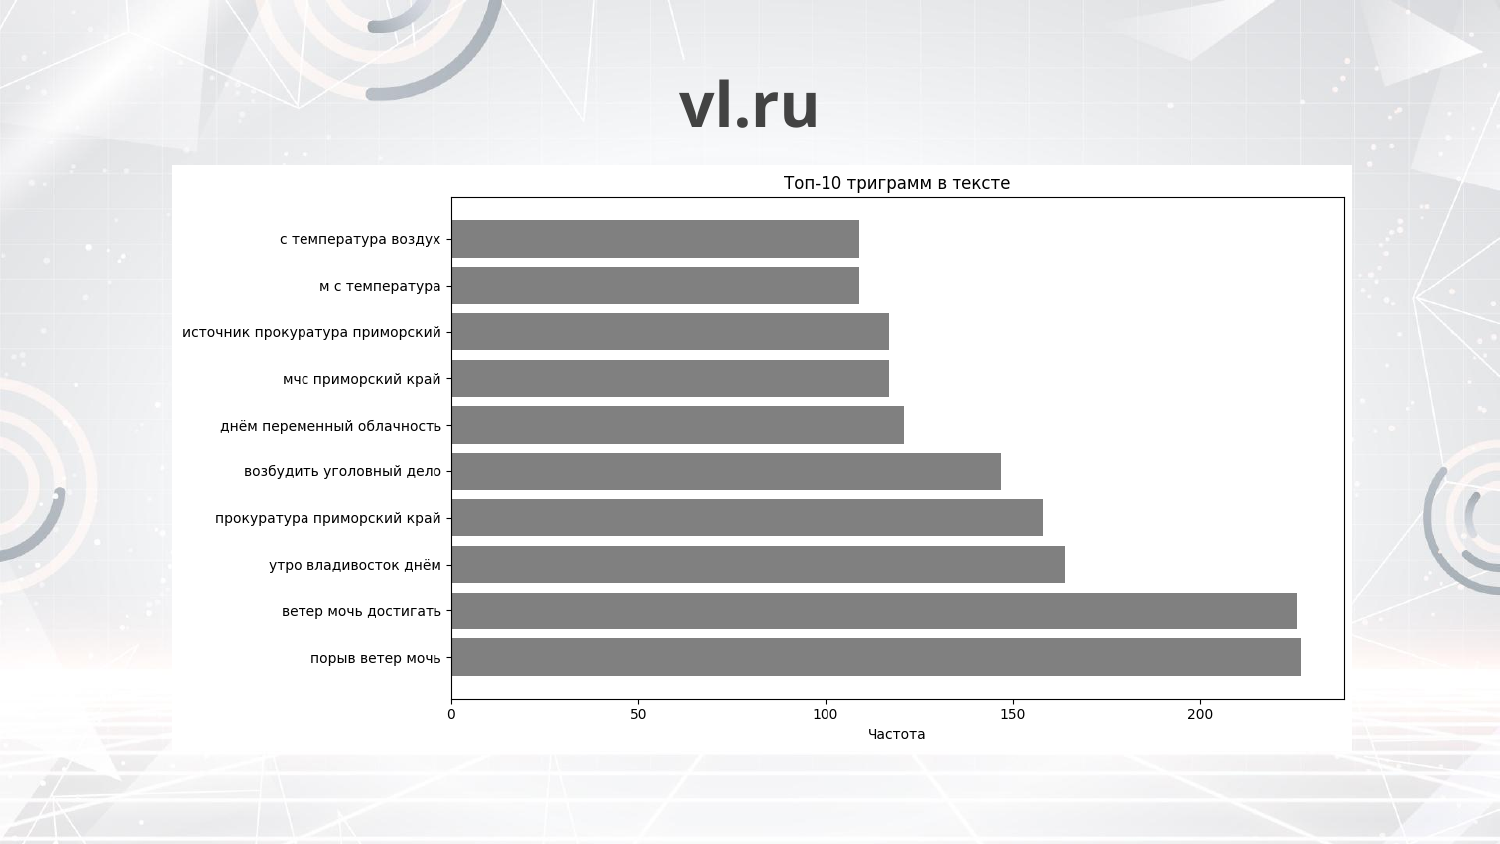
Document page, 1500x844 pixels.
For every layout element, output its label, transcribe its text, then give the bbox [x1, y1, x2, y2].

picture [0, 0, 1500, 844]
title vl.ru [118, 49, 1382, 144]
